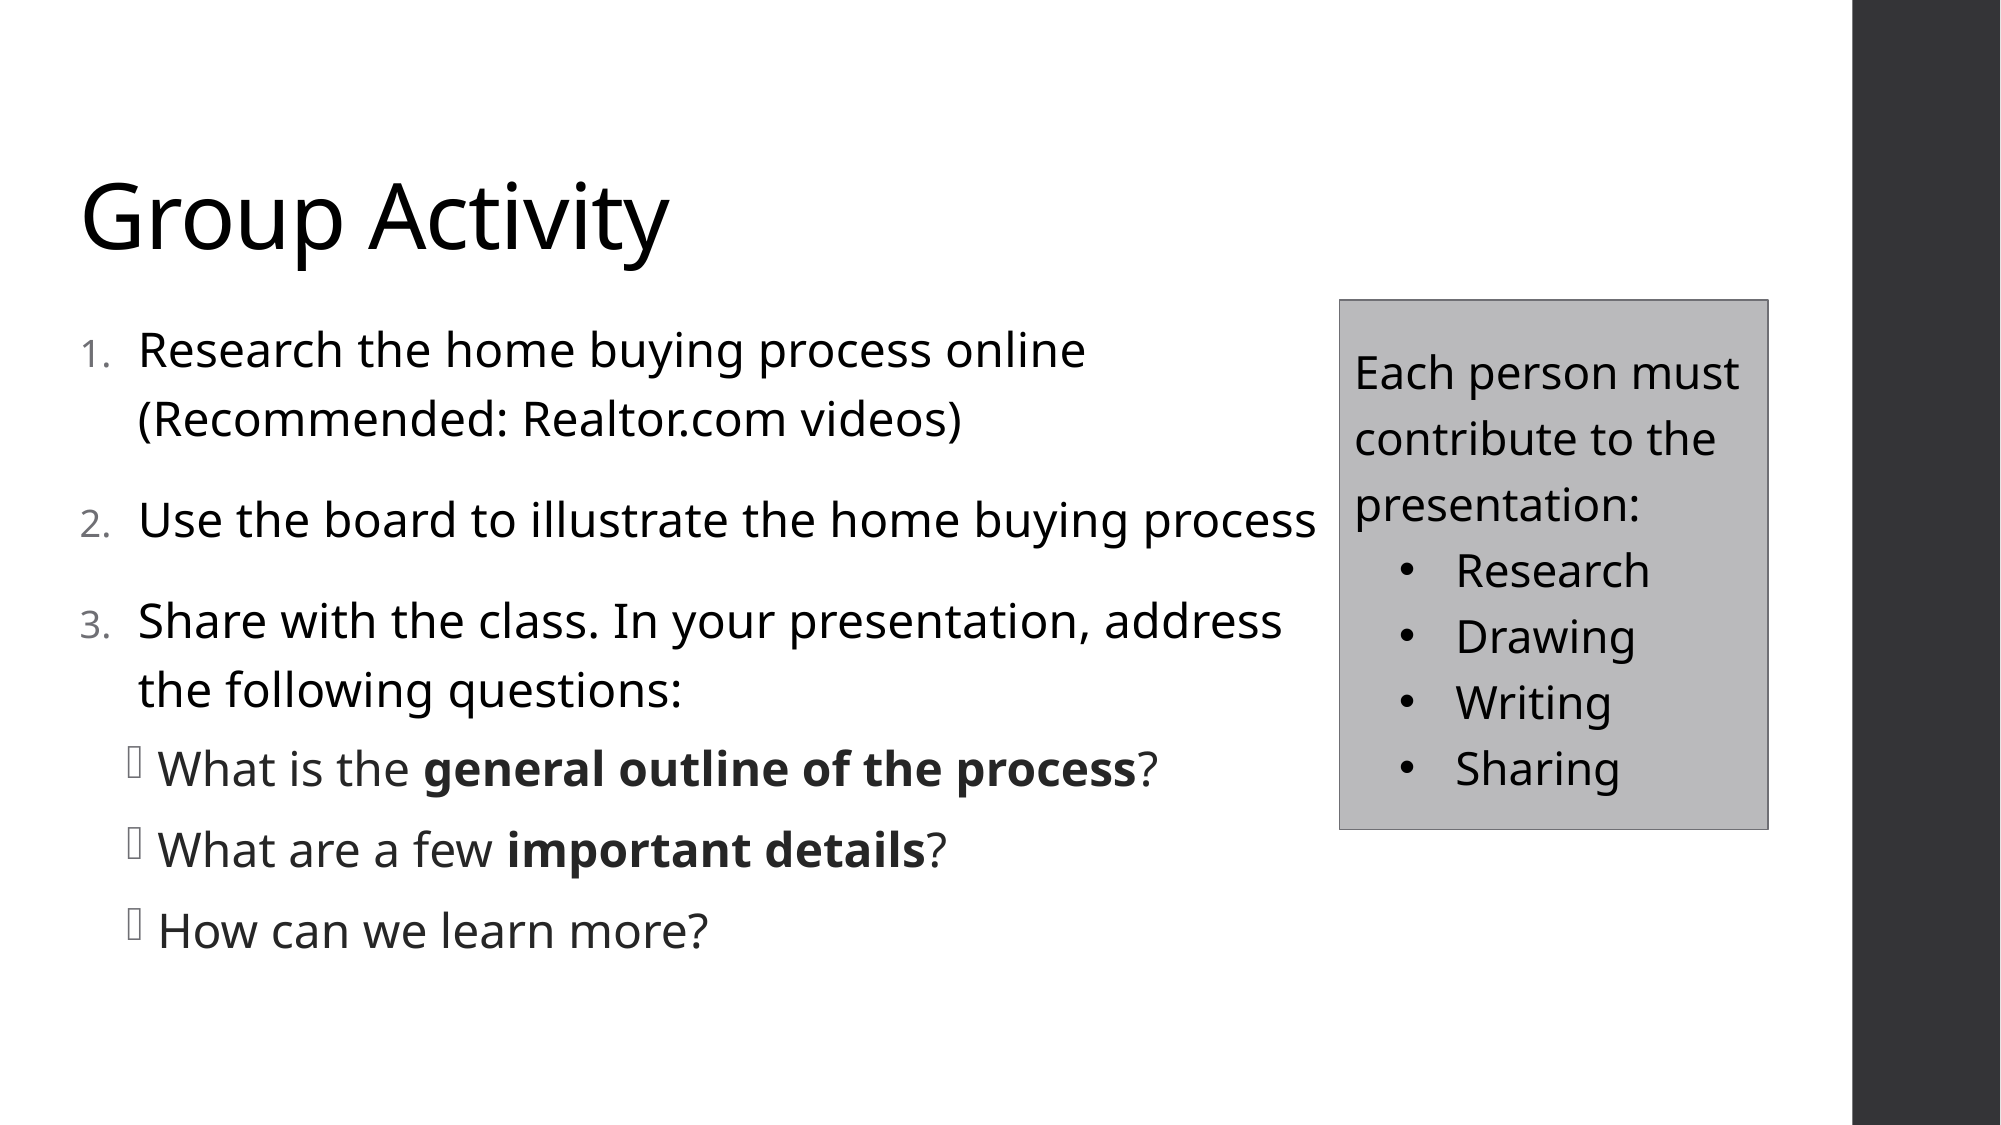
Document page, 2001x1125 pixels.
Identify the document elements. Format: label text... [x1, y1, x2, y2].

list Research the home buying process online (Recommended: Realtor.com videos) Use the board to illustrate the home buying process Share with the class. In your presentation, address the following questions: What is the general outline of the process? What are a few important details? How can we learn more? [64, 299, 1340, 1014]
text_box [1340, 299, 1769, 830]
title Group Activity [64, 60, 1797, 278]
text_box Each person must contribute to the presentation: Research Drawing Writing Sharing [1339, 325, 1768, 847]
